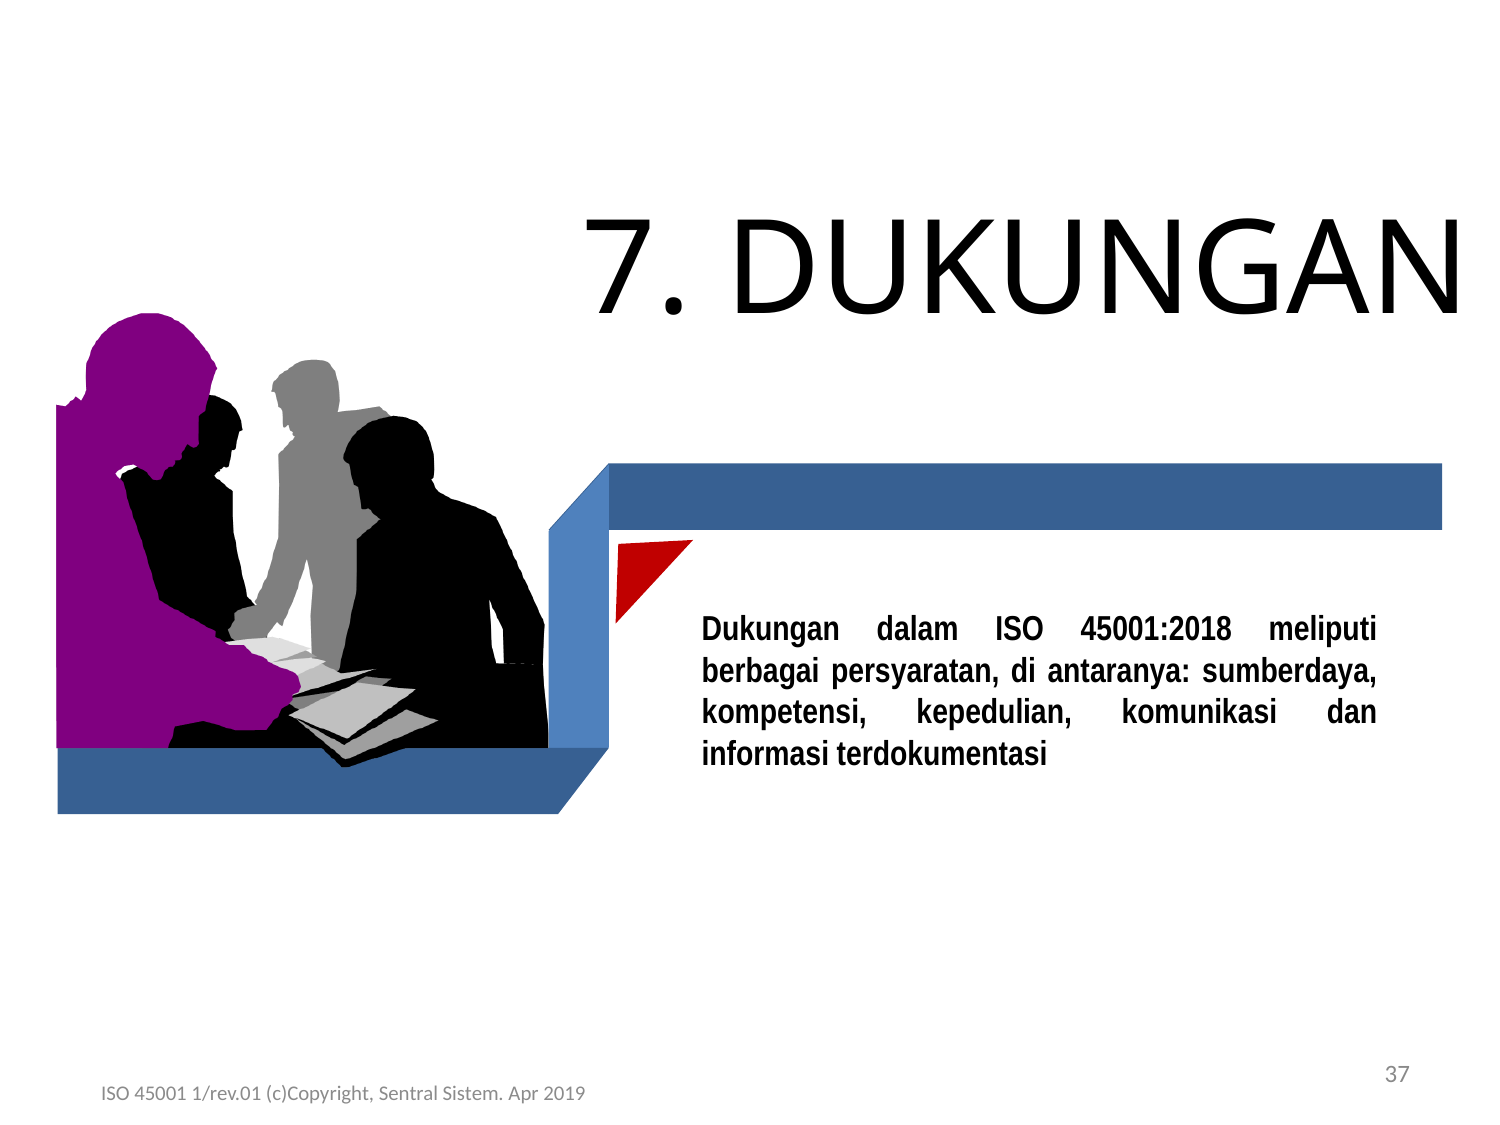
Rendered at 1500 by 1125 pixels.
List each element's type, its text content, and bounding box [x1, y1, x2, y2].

text_box Dukungan dalam ISO 45001:2018 meliputi berbagai persyaratan, di antaranya: sumberdaya, kompetensi, kepedulian, komunikasi dan informasi terdokumentasi [672, 557, 1407, 822]
text_box [553, 462, 612, 748]
text_box [553, 461, 1445, 532]
footer ISO 45001 1/rev.01 (c)Copyright, Sentral Sistem. Apr 2019 [0, 1062, 716, 1123]
text_box 7. DUKUNGAN [566, 175, 1485, 348]
text_box [613, 537, 695, 626]
picture [53, 311, 549, 769]
slide_number 37 [1074, 1042, 1425, 1103]
text_box [55, 745, 611, 817]
